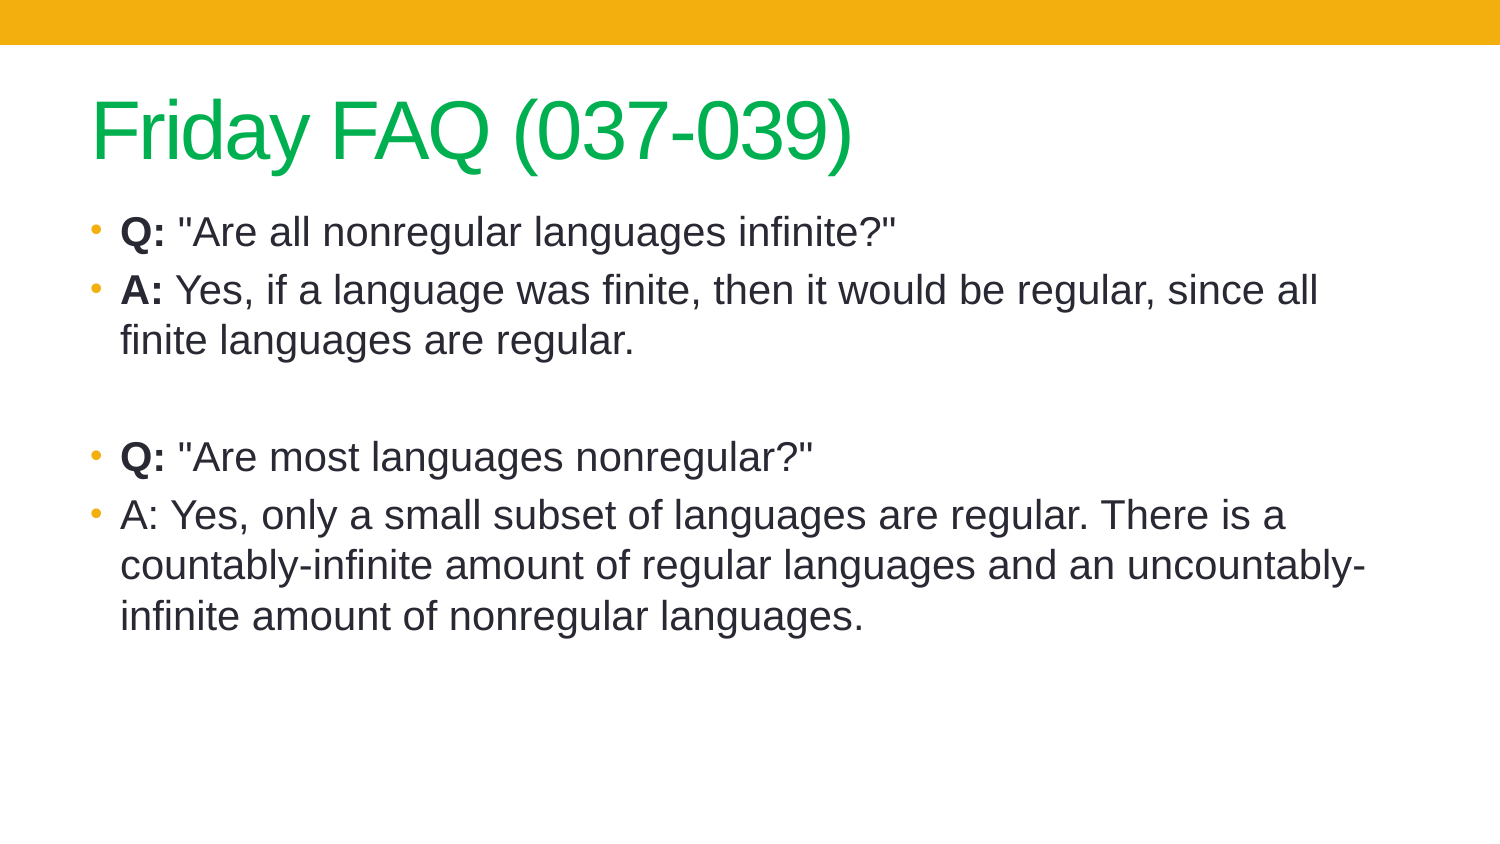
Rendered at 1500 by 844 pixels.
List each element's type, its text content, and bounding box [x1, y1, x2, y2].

list Q: "Are all nonregular languages infinite?" A: Yes, if a language was finite, then it would be regular, since all finite languages are regular. Q: "Are most languages nonregular?" A: Yes, only a small subset of languages are regular. There is a countably-infinite amount of regular languages and an uncountably-infinite amount of nonregular languages. [75, 196, 1425, 797]
title Friday FAQ (037-039) [75, 65, 1425, 188]
